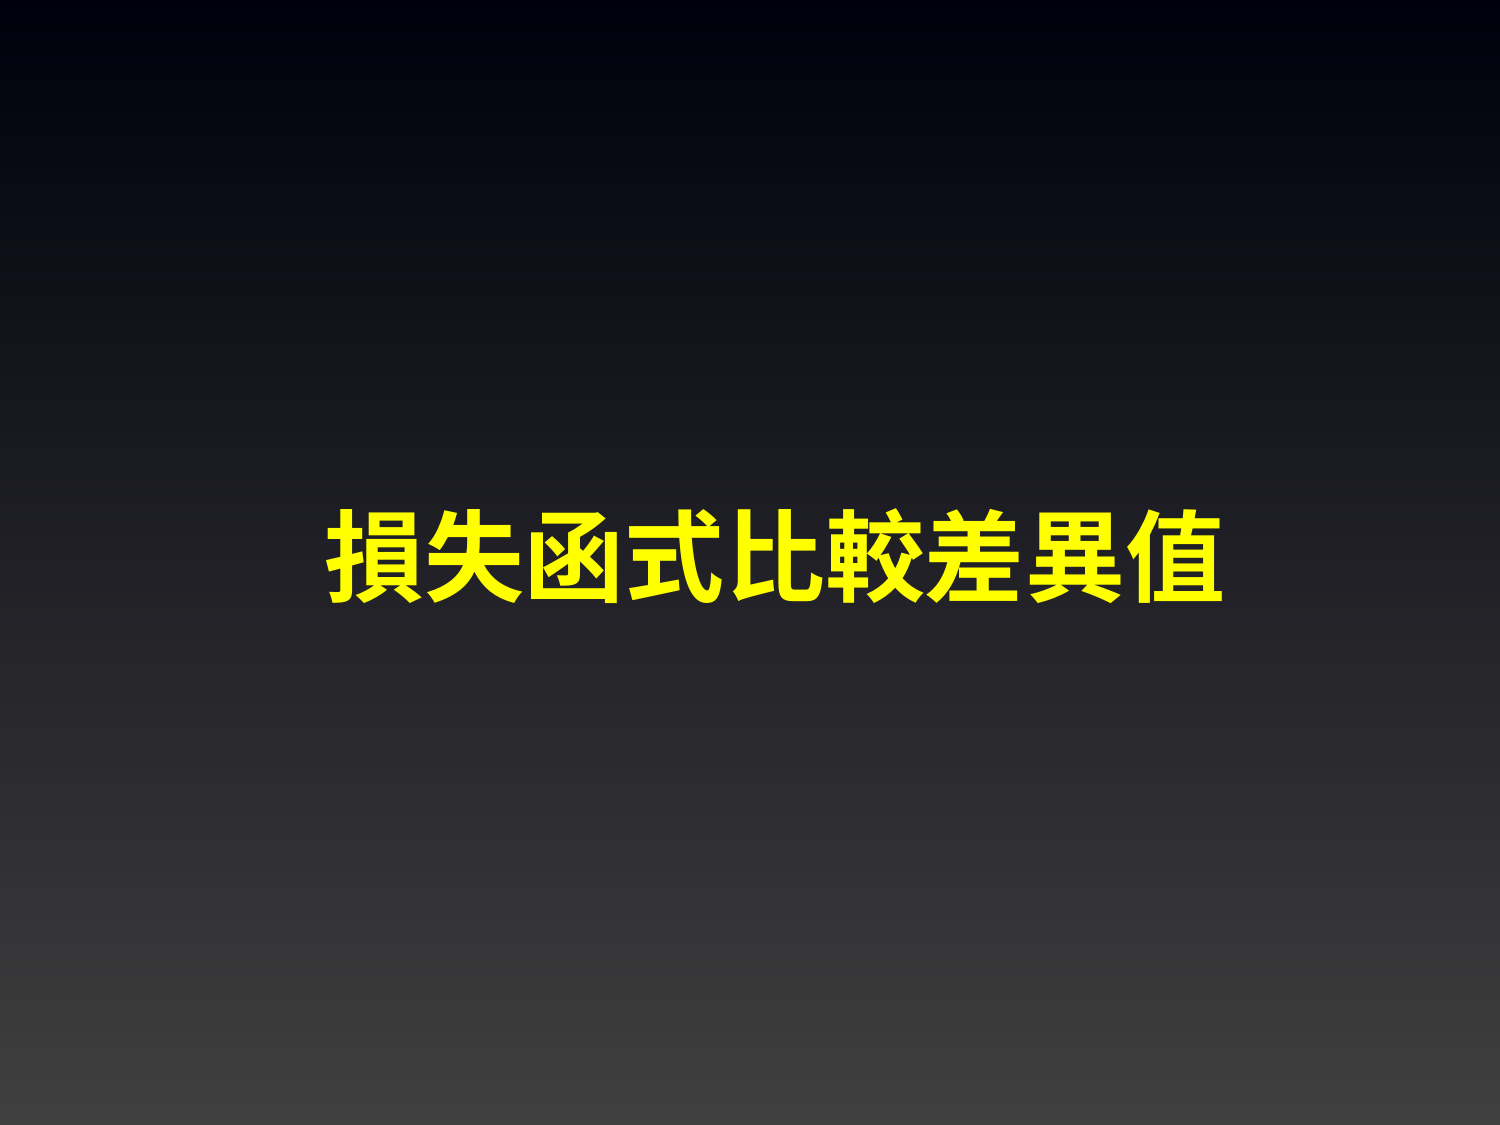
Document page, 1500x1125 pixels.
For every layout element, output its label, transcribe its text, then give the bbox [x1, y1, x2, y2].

text_box 損失函式比較差異值 [137, 487, 1413, 623]
